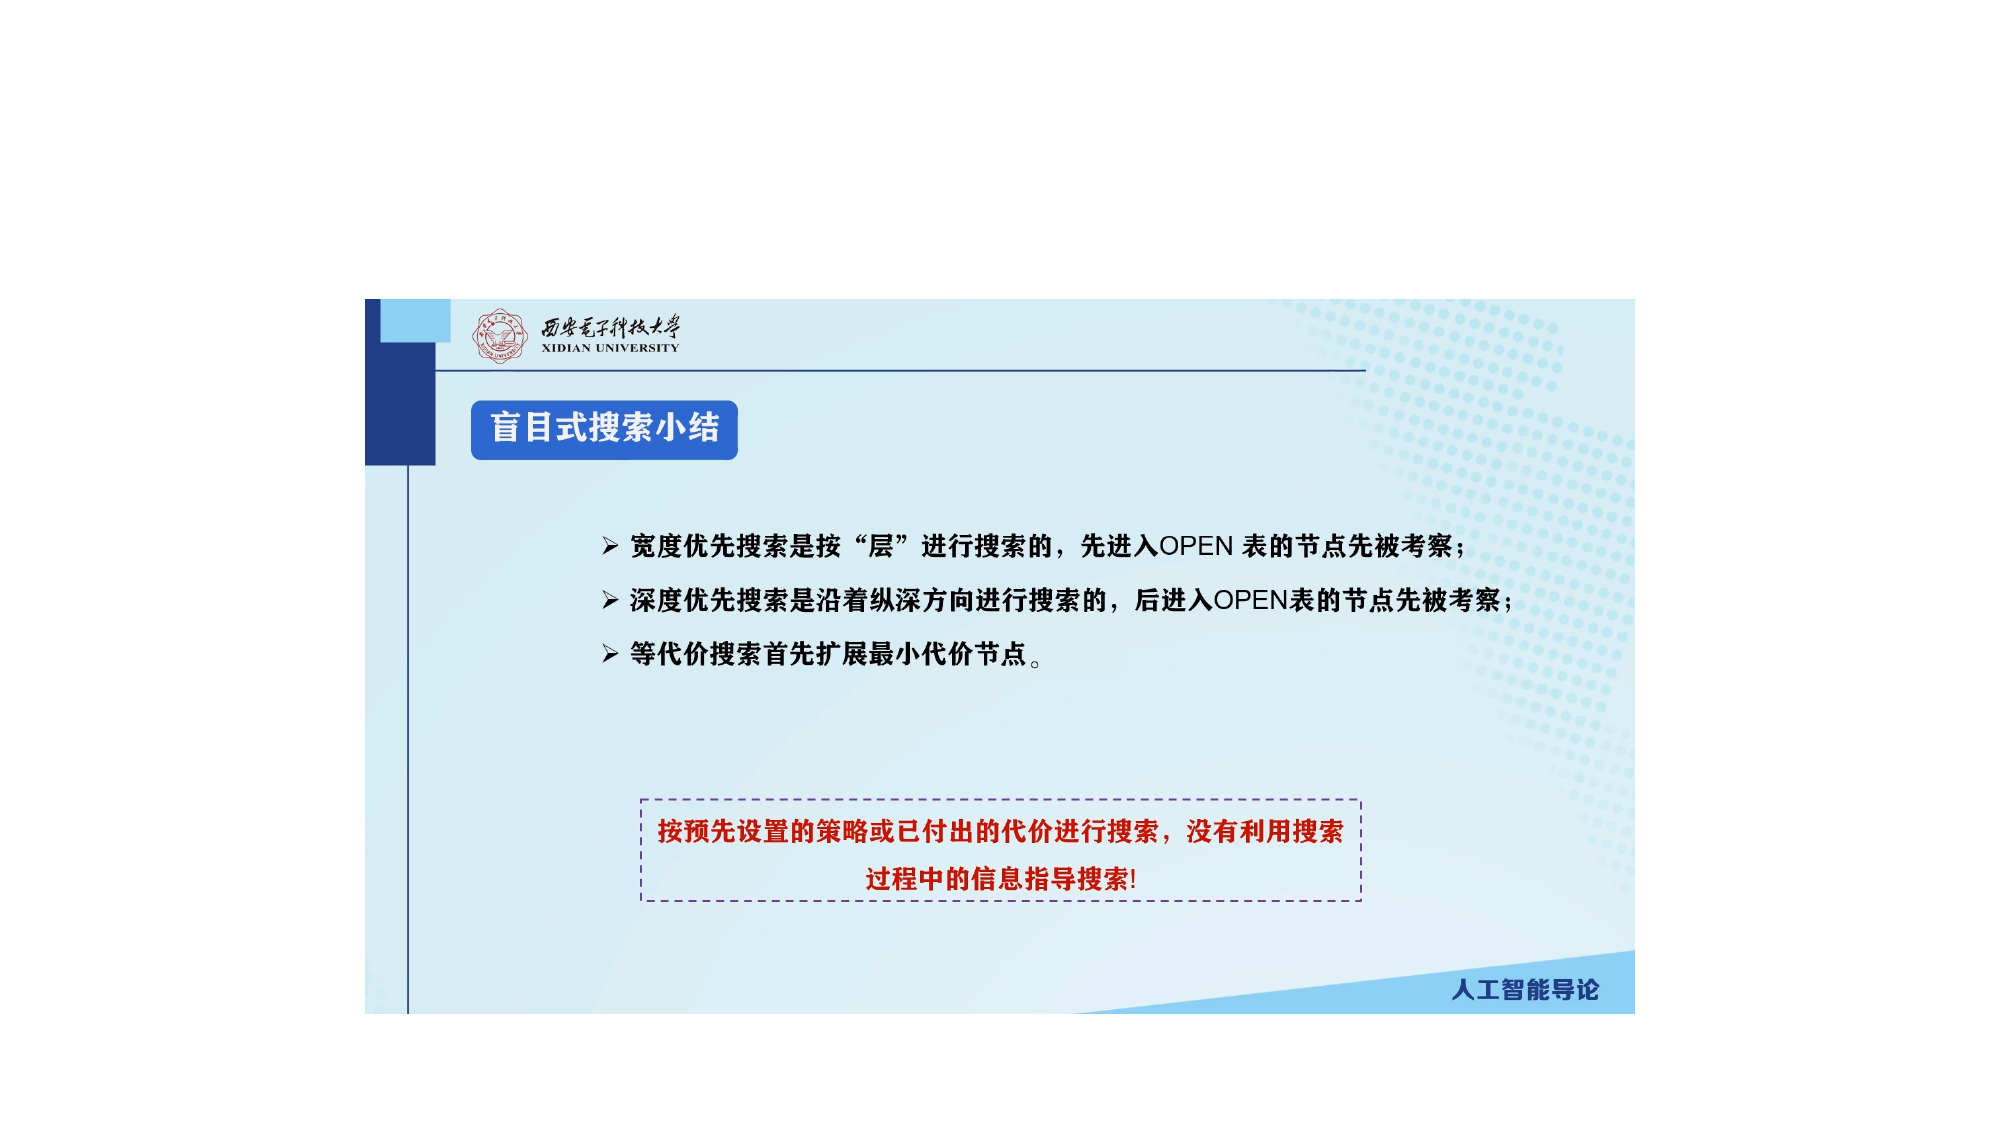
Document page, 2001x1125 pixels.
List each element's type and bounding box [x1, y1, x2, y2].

list [365, 299, 1635, 1014]
